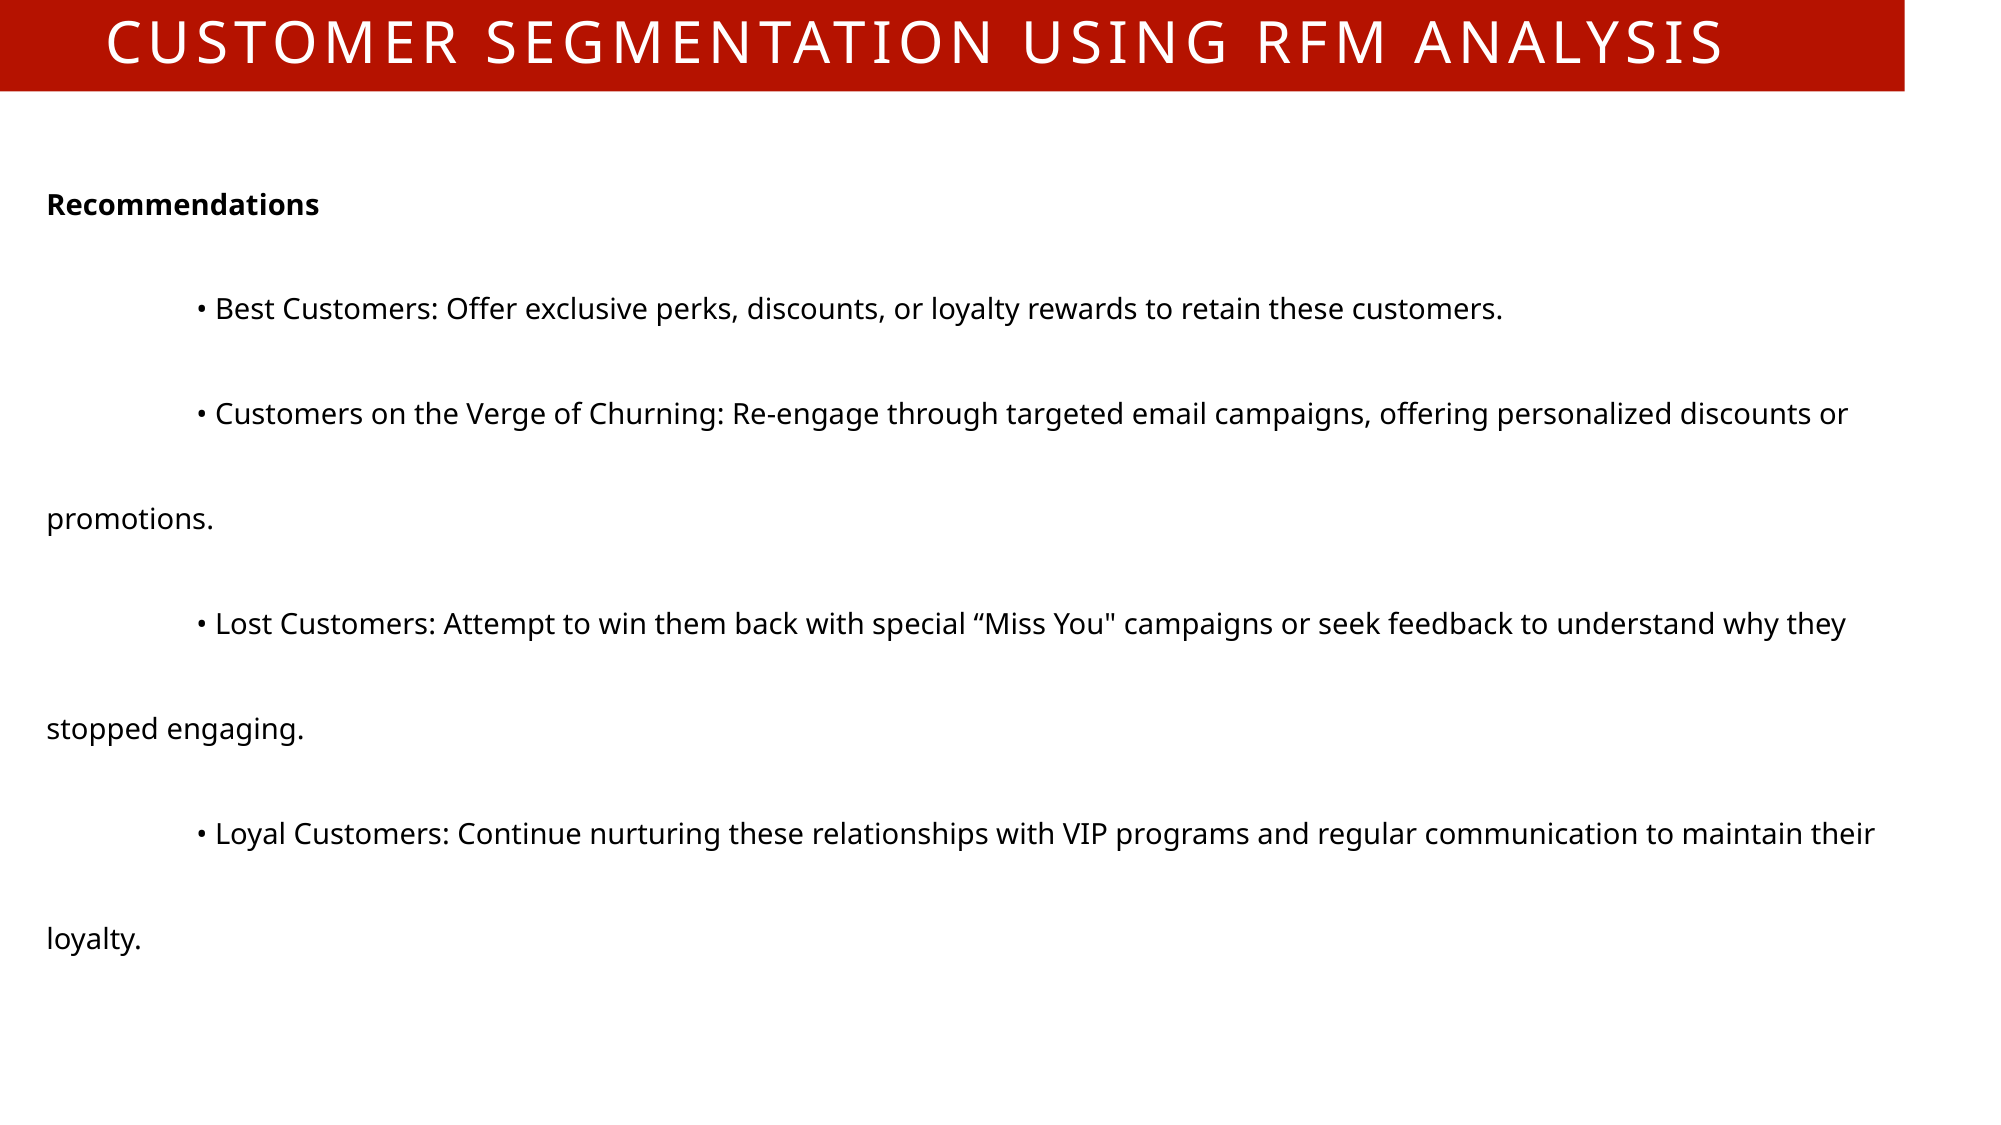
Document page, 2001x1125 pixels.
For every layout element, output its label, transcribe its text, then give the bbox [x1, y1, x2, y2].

title Customer Segmentation using RFM analysis [0, 0, 1905, 92]
text_box Recommendations • Best Customers: Offer exclusive perks, discounts, or loyalty rewards to retain these customers. • Customers on the Verge of Churning: Re-engage through targeted email campaigns, offering personalized discounts or promotions. • Lost Customers: Attempt to win them back with special “Miss You" campaigns or seek feedback to understand why they stopped engaging. • Loyal Customers: Continue nurturing these relationships with VIP programs and regular communication to maintain their loyalty. [31, 108, 1969, 1068]
